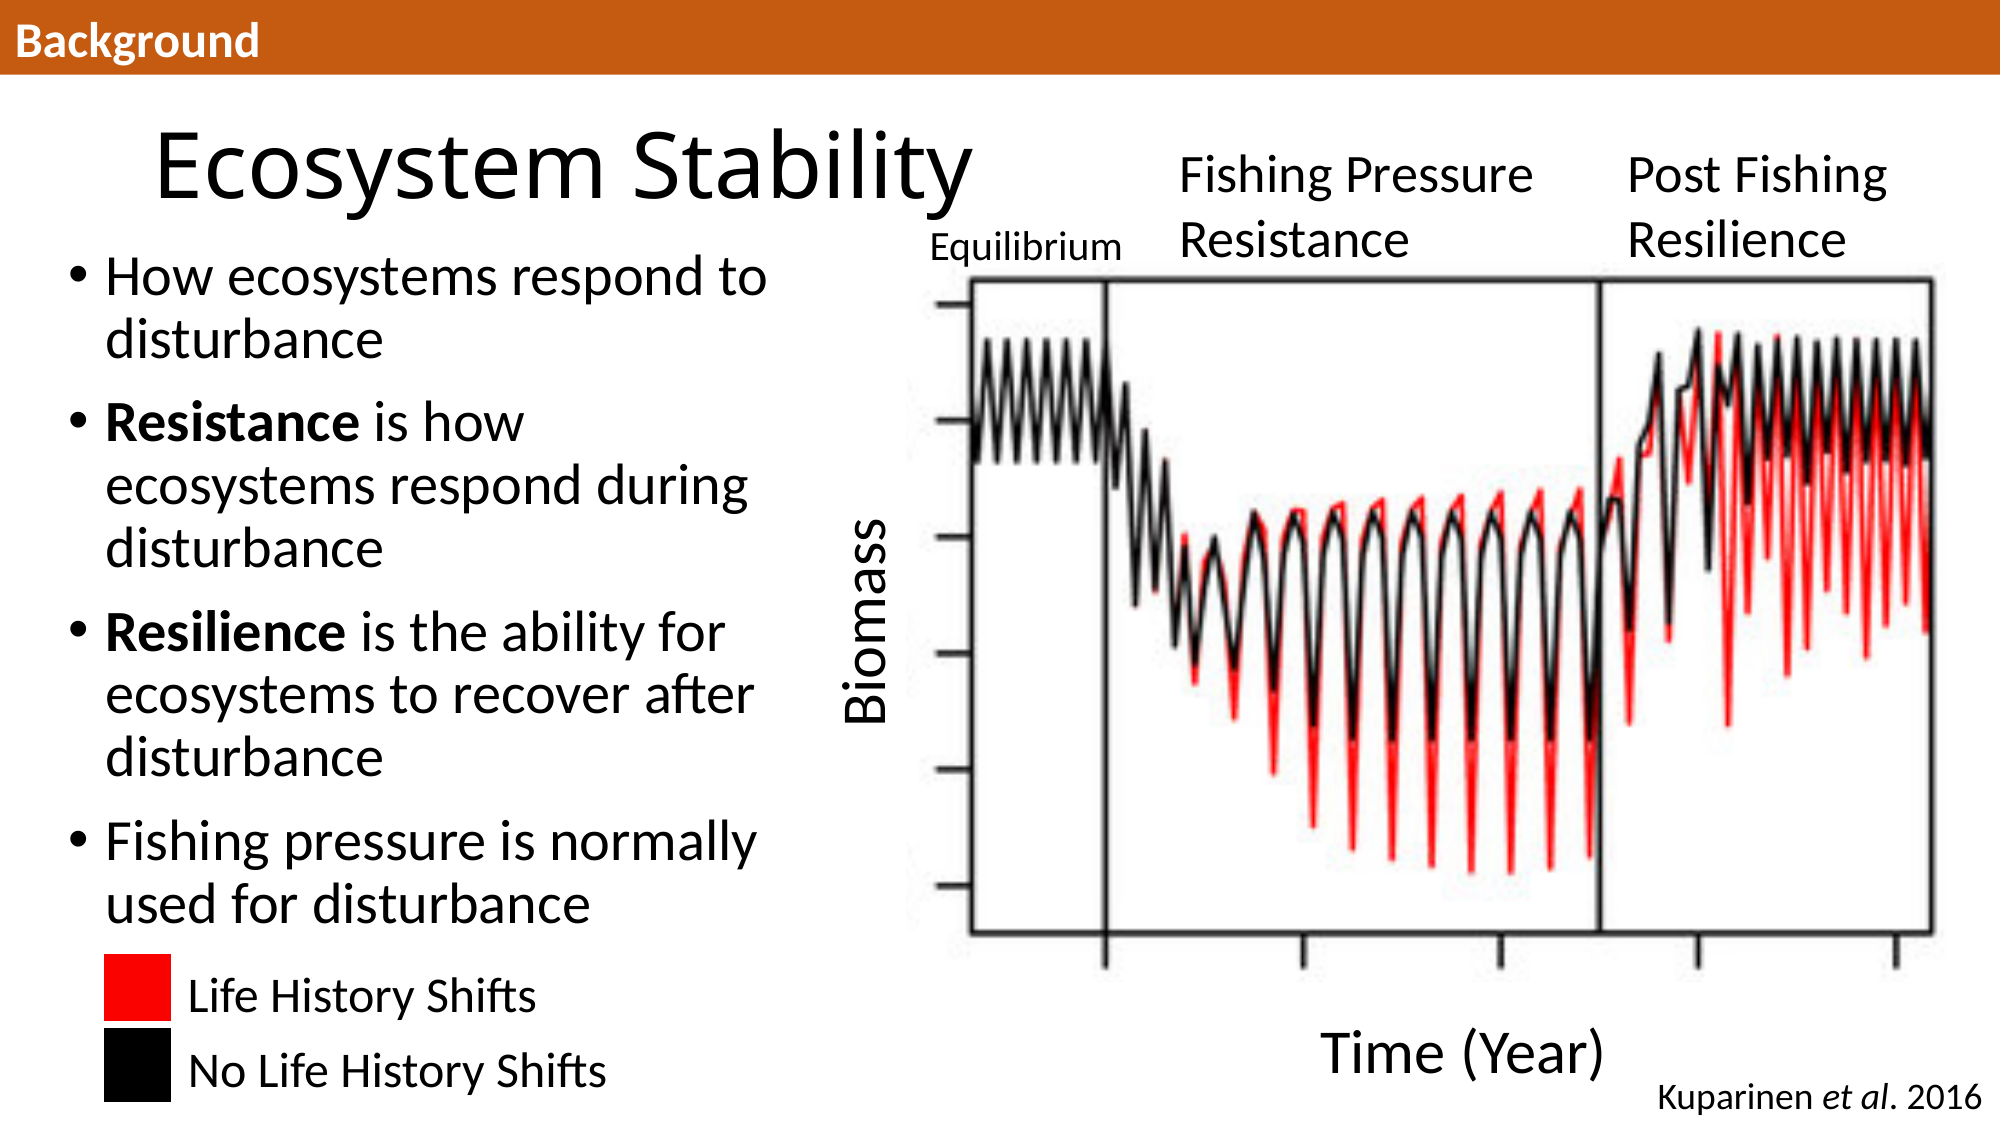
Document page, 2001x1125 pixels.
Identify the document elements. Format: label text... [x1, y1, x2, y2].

text_box Kuparinen et al. 2016 [1642, 1064, 1998, 1125]
text_box Fishing Pressure Resistance [1164, 130, 1550, 262]
picture [906, 262, 1947, 982]
text_box Equilibrium [914, 211, 1139, 262]
title Ecosystem Stability [137, 75, 1863, 278]
text_box Post Fishing Resilience [1613, 130, 1904, 262]
text_box No Life History Shifts [173, 1030, 623, 1105]
text_box Biomass [815, 502, 905, 743]
text_box [104, 961, 171, 1021]
text_box [104, 1096, 171, 1102]
text_box Life History Shifts [172, 955, 553, 1030]
text_box Time (Year) [1305, 1004, 1622, 1094]
text_box Background [0, 0, 2000, 75]
text_box [104, 1028, 171, 1096]
list How ecosystems respond to disturbance Resistance is how ecosystems respond during disturbance Resilience is the ability for ecosystems to recover after disturbance Fishing pressure is normally used for disturbance [53, 237, 816, 961]
